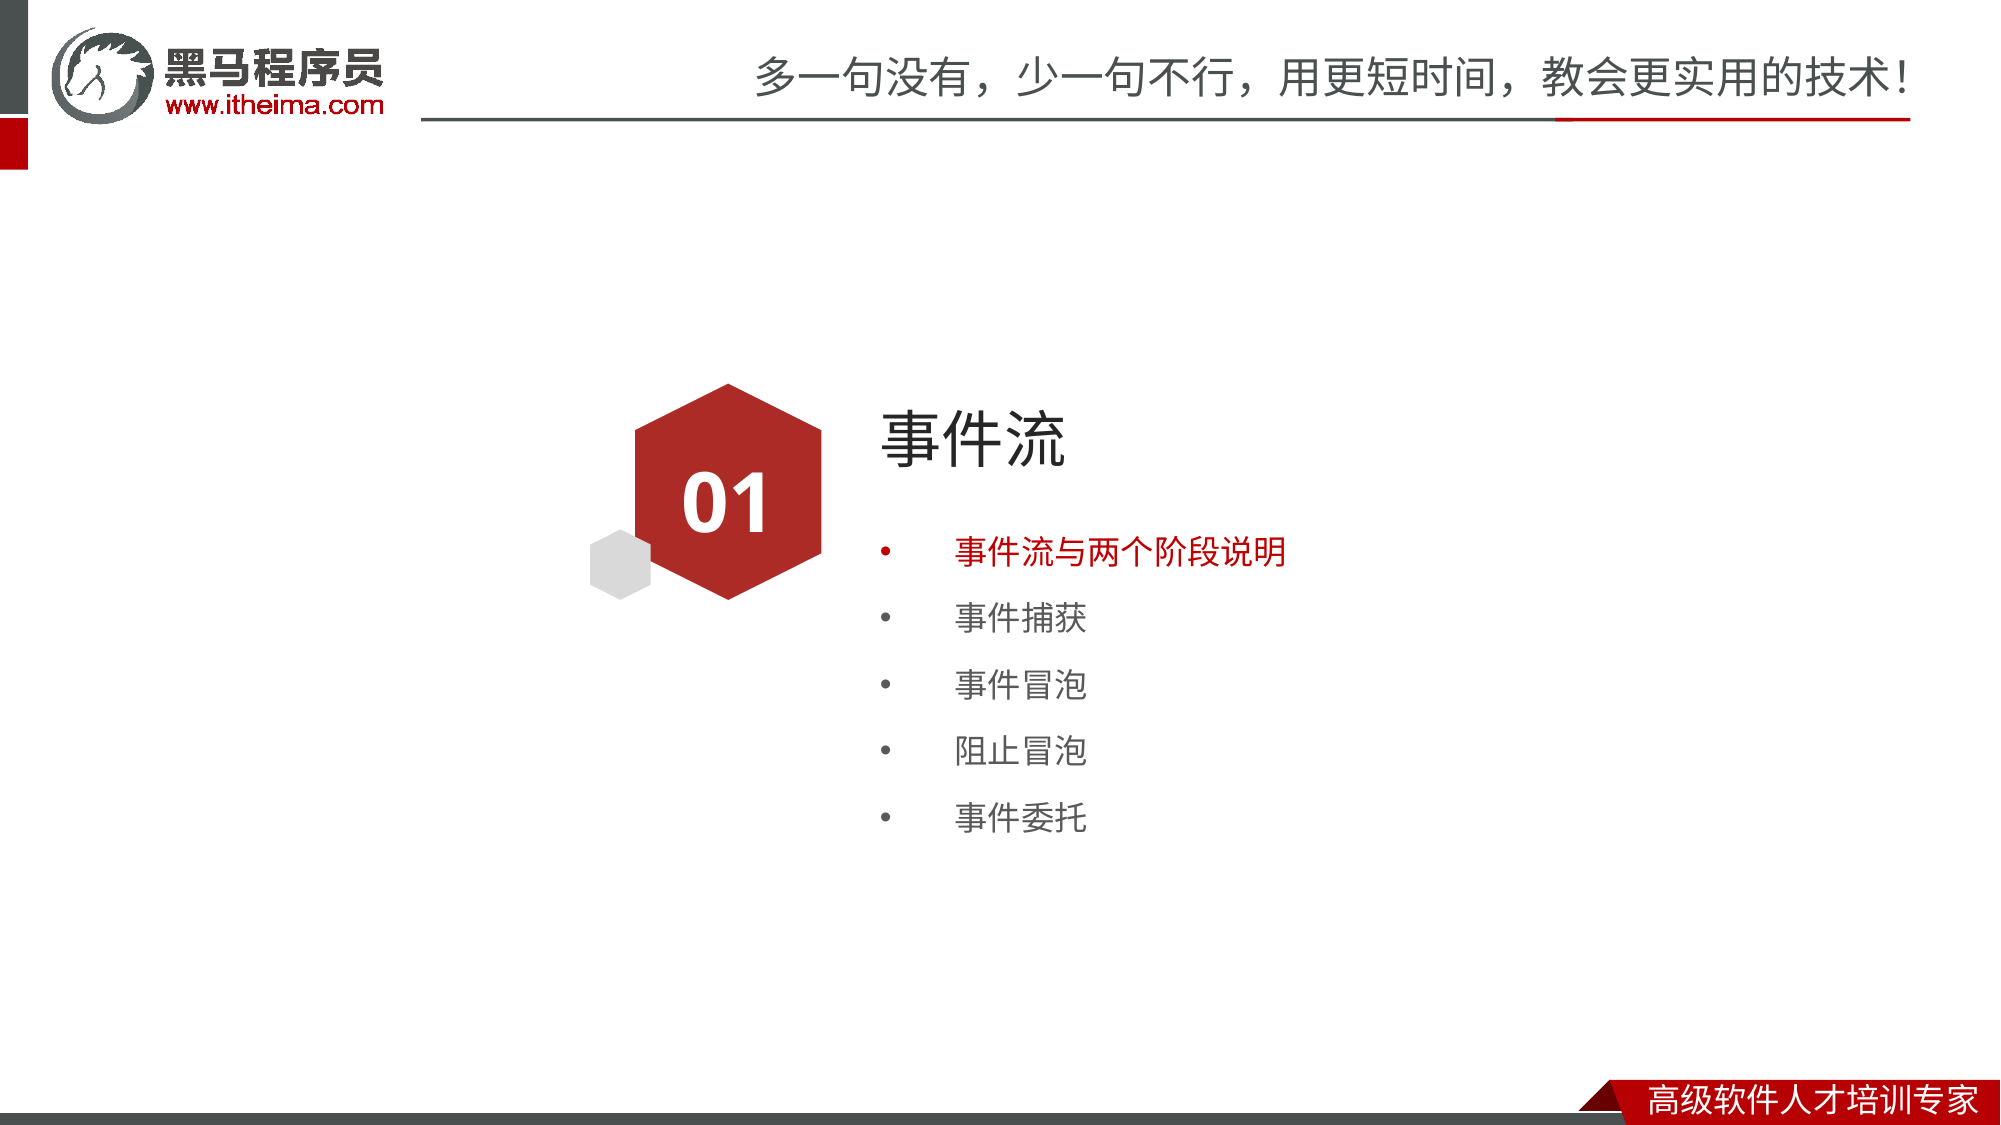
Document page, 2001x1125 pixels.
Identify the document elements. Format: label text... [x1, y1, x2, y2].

list 01 [636, 404, 822, 594]
list 事件流与两个阶段说明 事件捕获 事件冒泡 阻止冒泡 事件委托 [864, 503, 1762, 837]
title 事件流 [864, 393, 1969, 484]
picture [50, 26, 384, 125]
